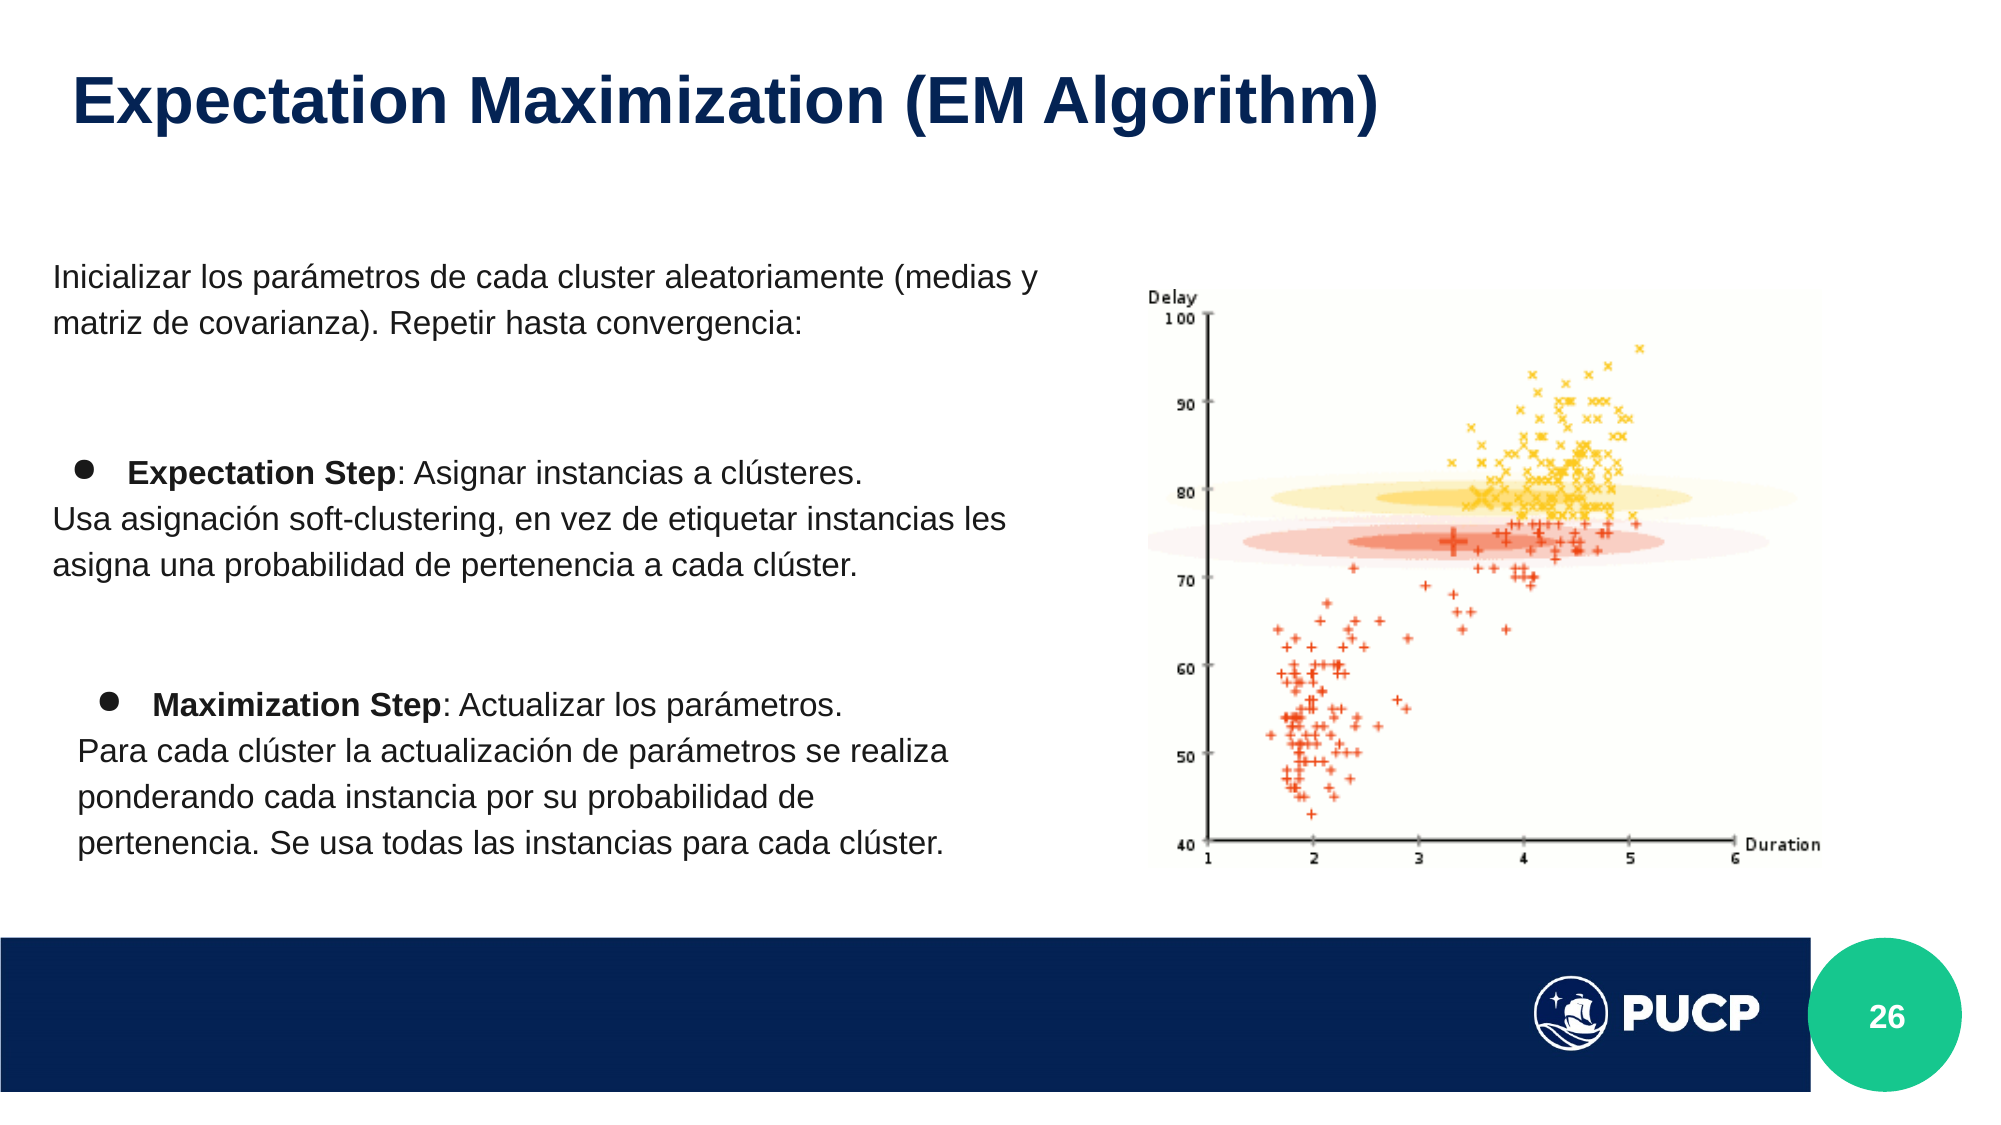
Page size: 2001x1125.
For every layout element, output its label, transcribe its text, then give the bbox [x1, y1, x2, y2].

text_box Expectation Maximization (EM Algorithm) [57, 50, 1837, 153]
text_box Maximization Step: Actualizar los parámetros. Para cada clúster la actualización de parámetros se realiza ponderando cada instancia por su probabilidad de pertenencia. Se usa todas las instancias para cada clúster. [62, 670, 1013, 869]
picture [0, 937, 1811, 1092]
slide_number 26 [1836, 984, 1939, 1045]
picture [1148, 289, 1822, 868]
text_box Inicializar los parámetros de cada cluster aleatoriamente (medias y matriz de covarianza). Repetir hasta convergencia: [37, 234, 1085, 444]
text_box Expectation Step: Asignar instancias a clústeres. Usa asignación soft-clustering, en vez de etiquetar instancias les asigna una probabilidad de pertenencia a cada clúster. [37, 438, 1038, 591]
